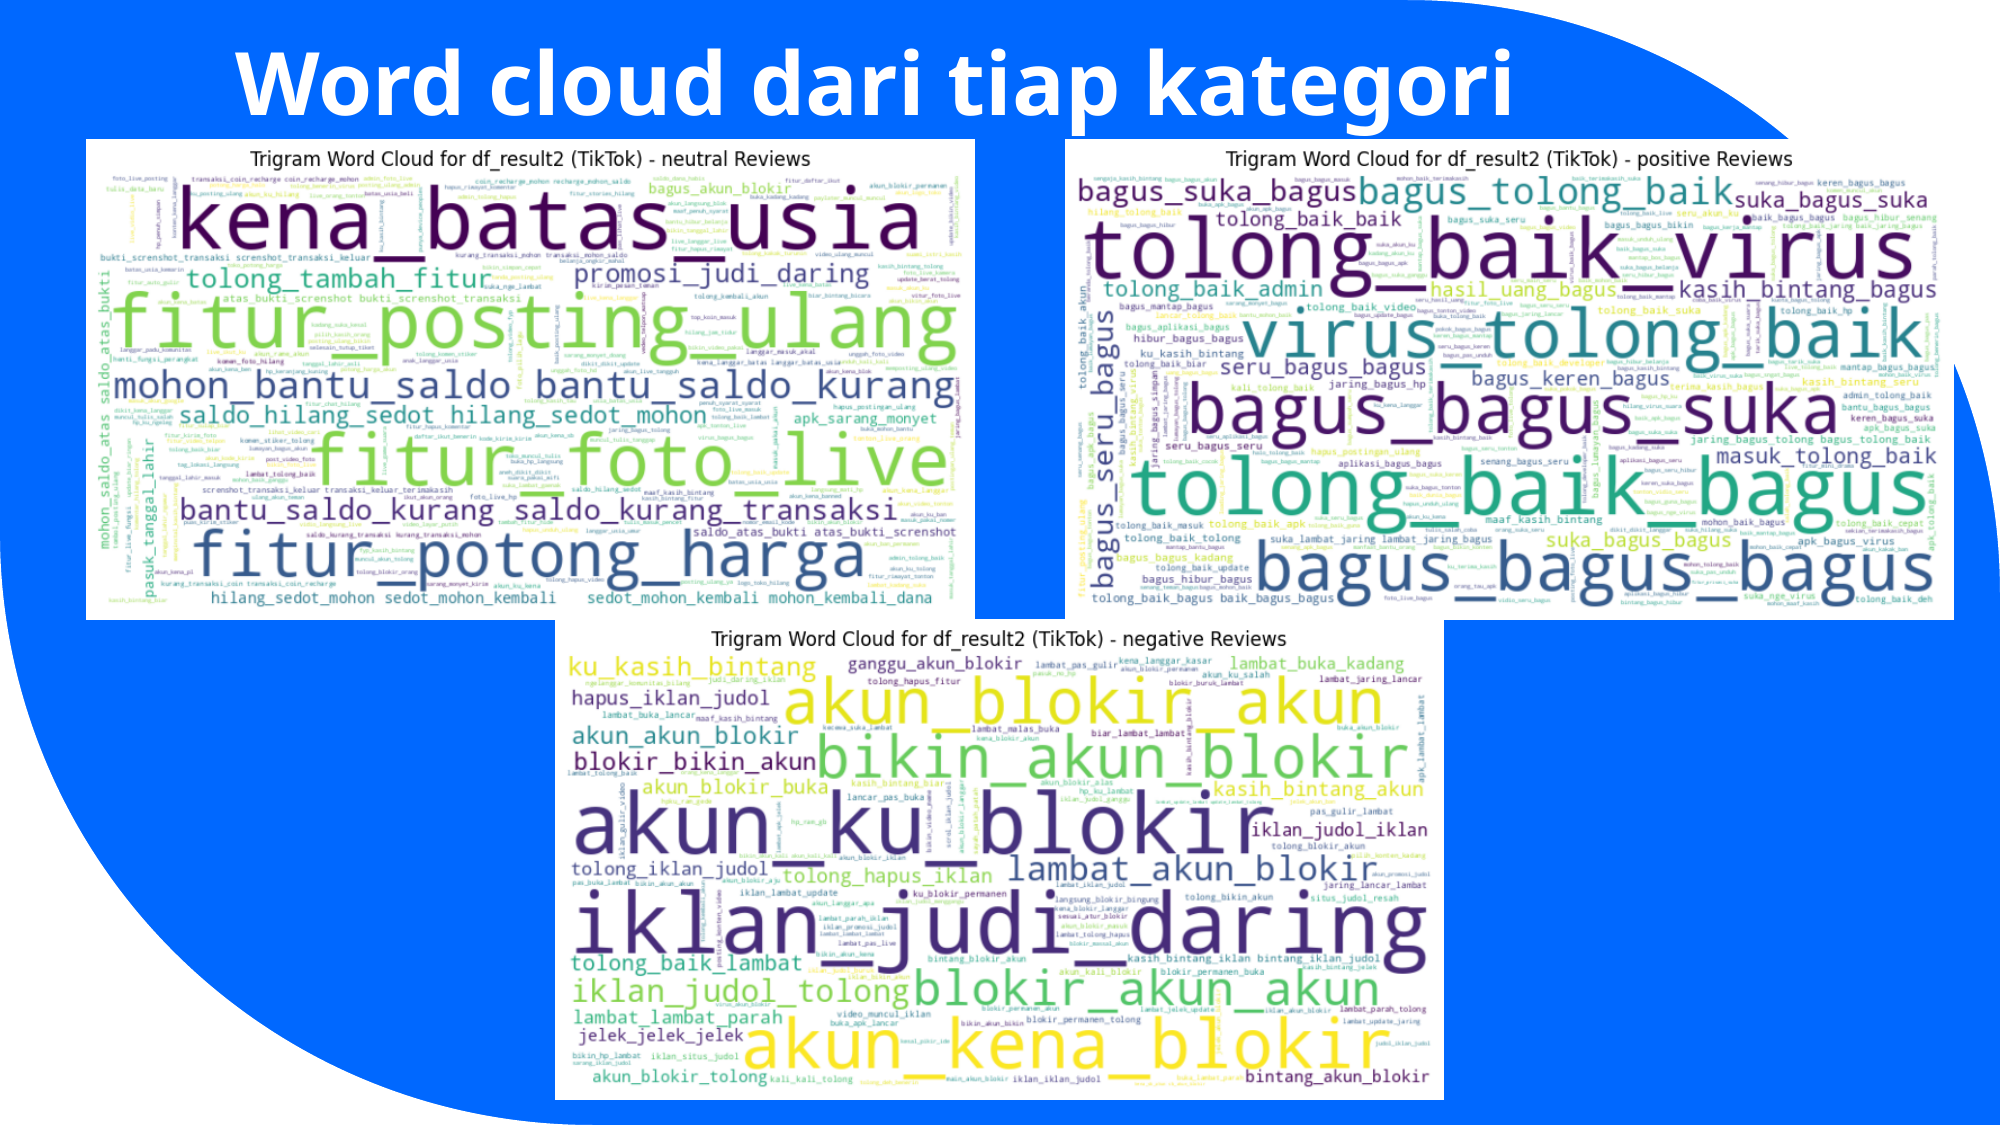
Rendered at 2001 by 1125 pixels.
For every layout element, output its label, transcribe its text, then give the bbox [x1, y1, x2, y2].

title Word cloud dari tiap kategori [197, 0, 1803, 140]
picture [85, 139, 1954, 1100]
